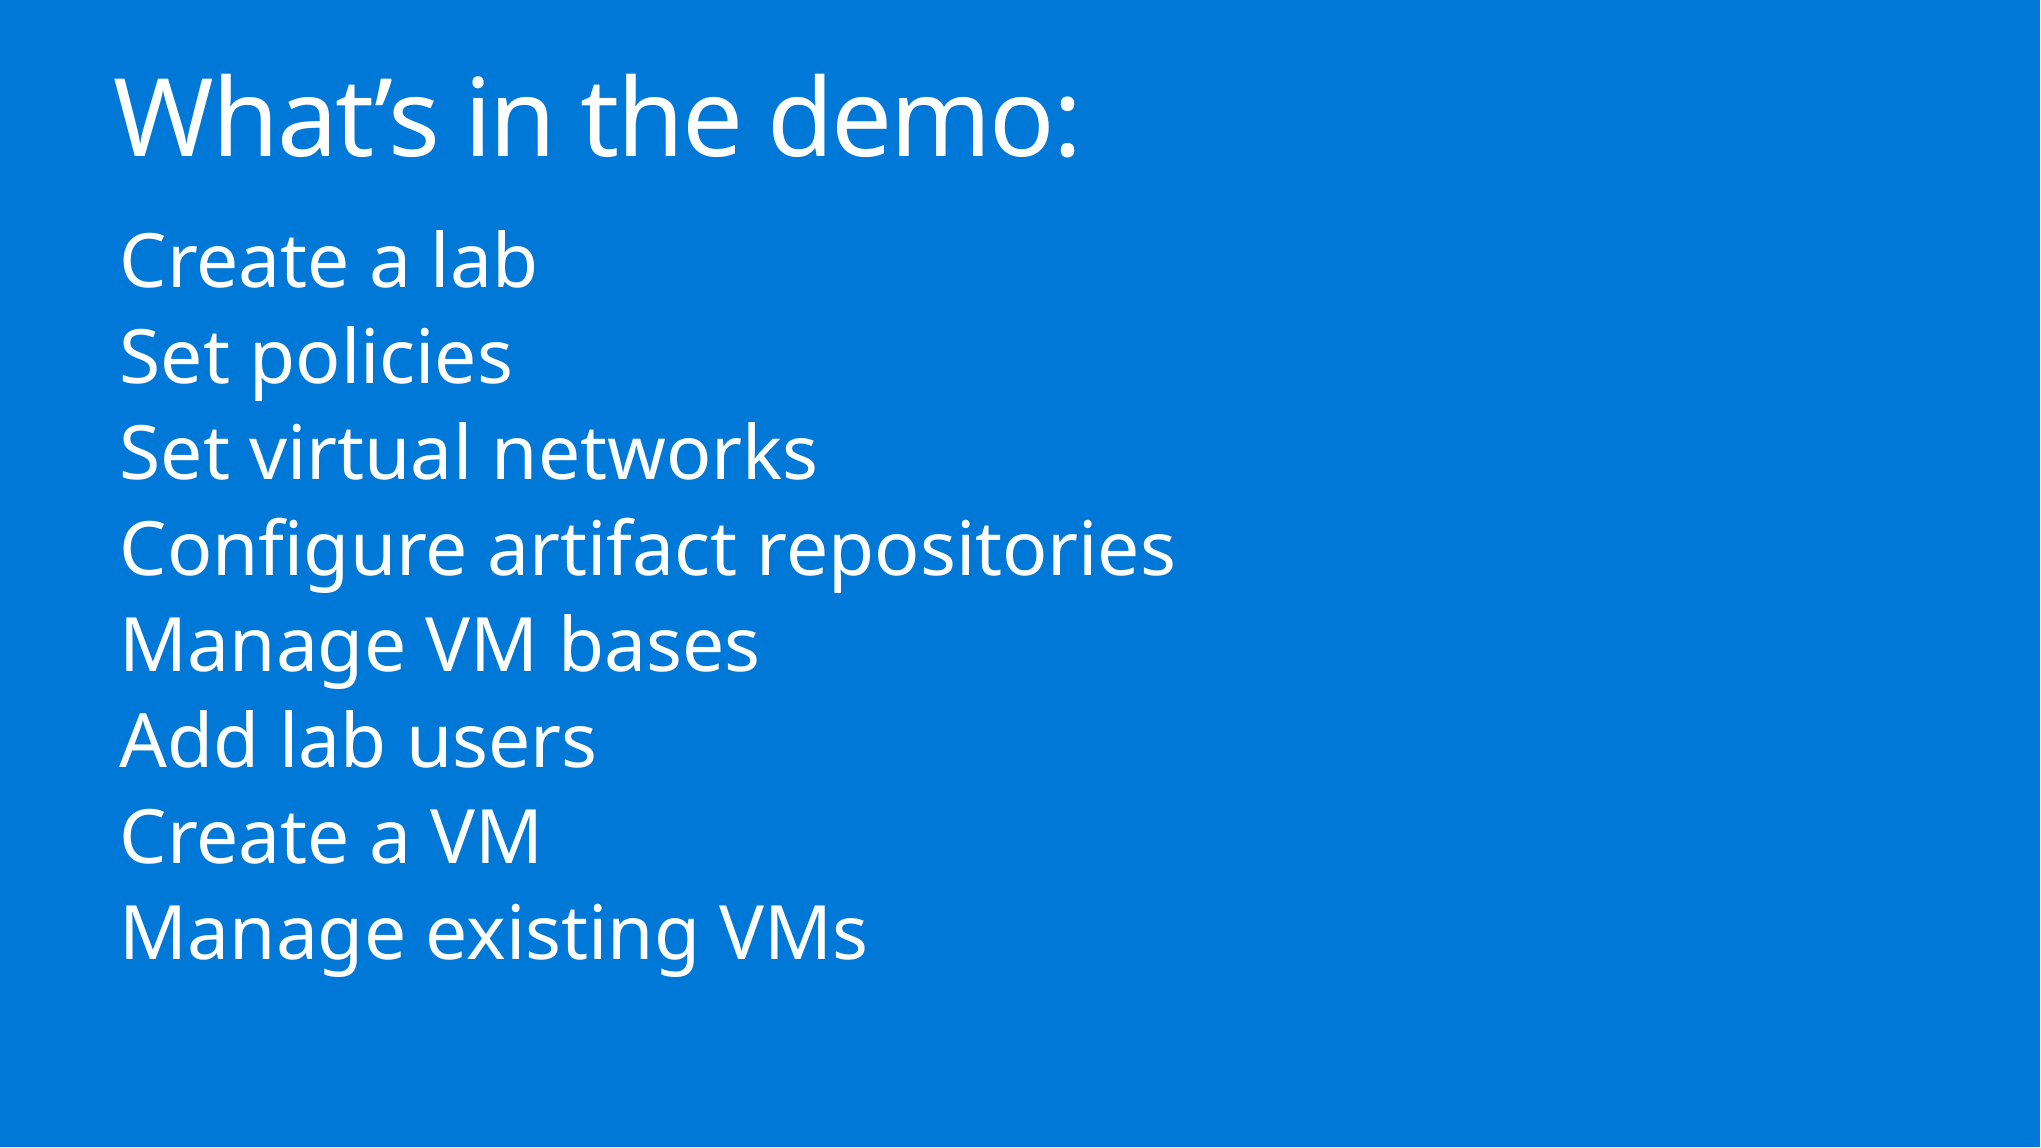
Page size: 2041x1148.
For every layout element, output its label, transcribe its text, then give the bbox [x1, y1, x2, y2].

list Create a lab Set policies Set virtual networks Configure artifact repositories Manage VM bases Add lab users Create a VM Manage existing VMs [89, 198, 1950, 956]
title What’s in the demo: [89, 48, 2041, 199]
